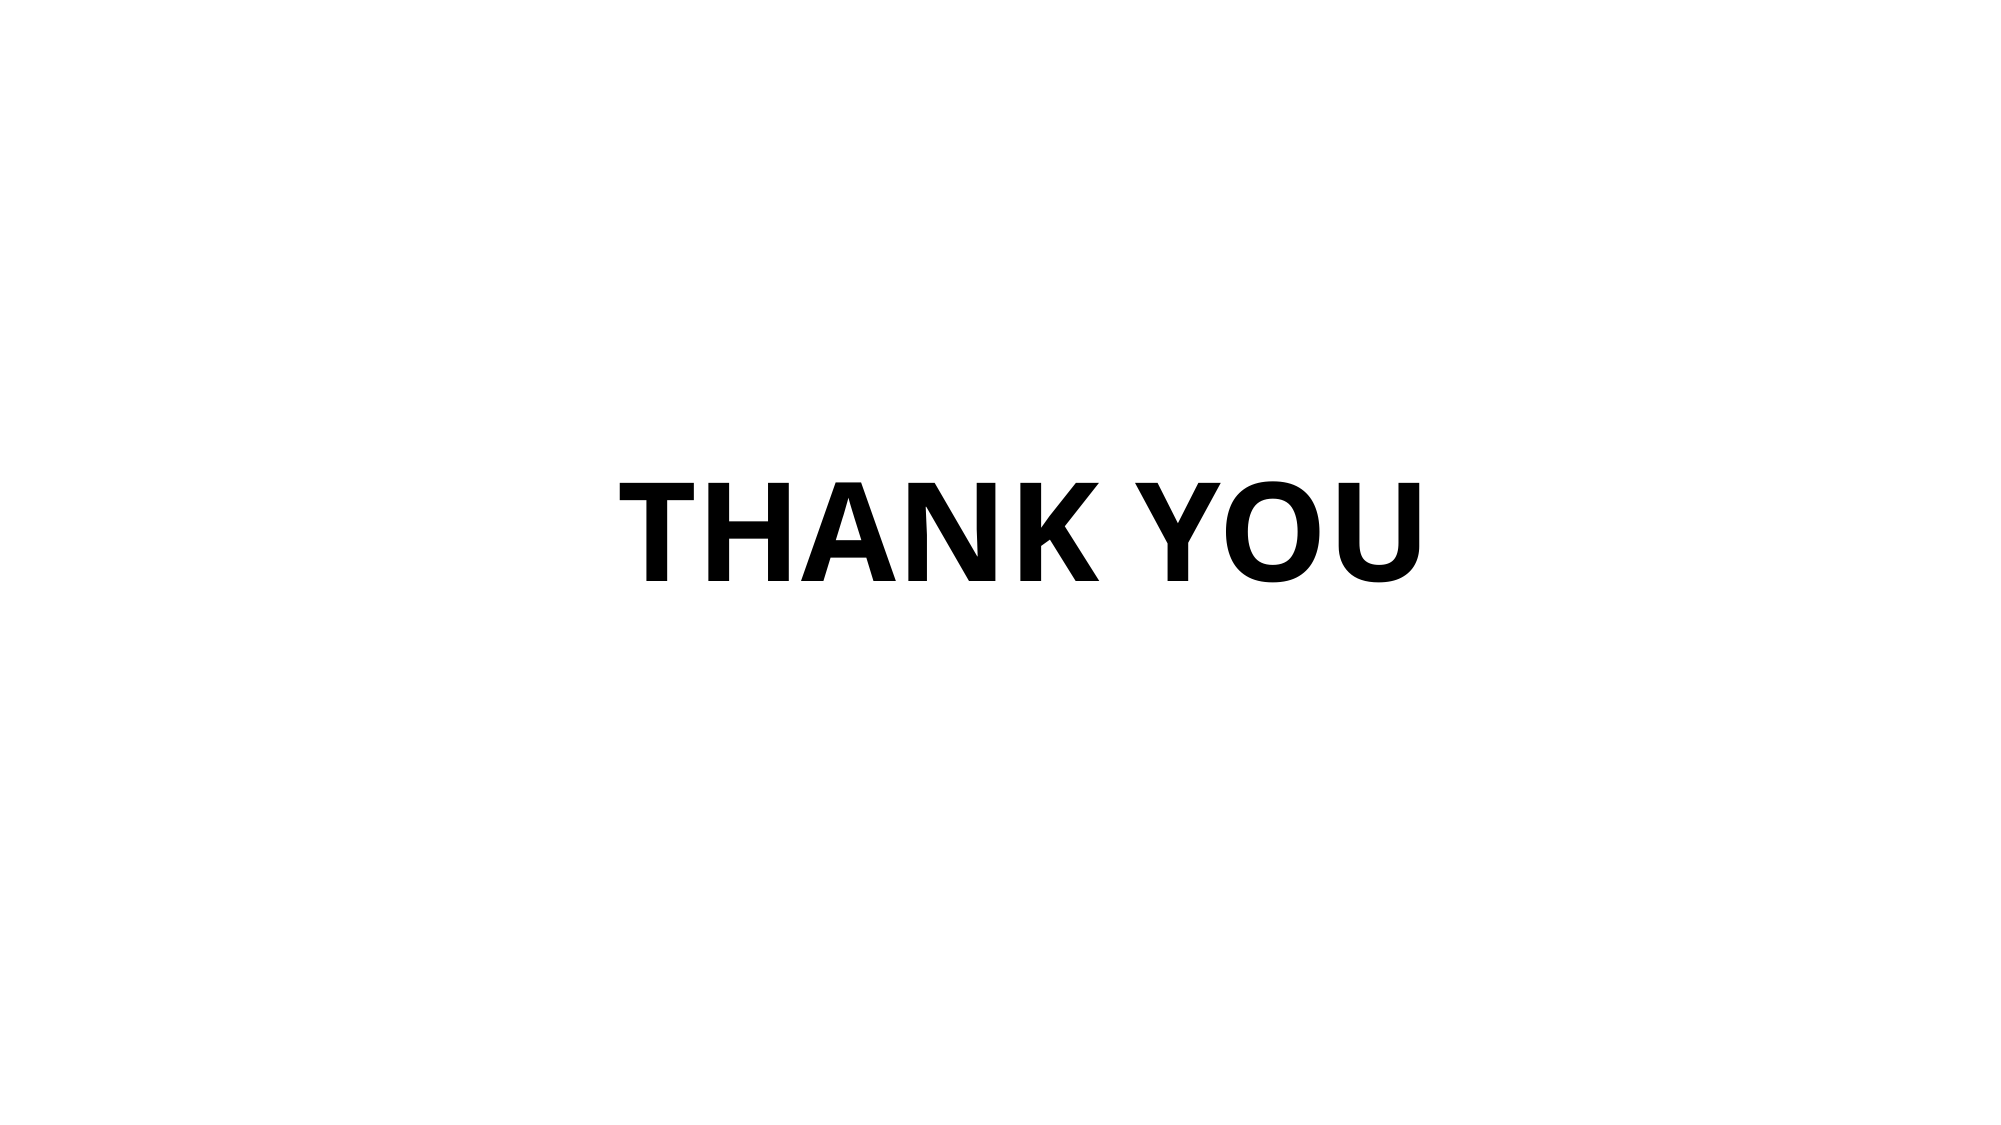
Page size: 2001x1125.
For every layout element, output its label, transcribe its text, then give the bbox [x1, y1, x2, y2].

list THANK YOU [137, 299, 1863, 1014]
